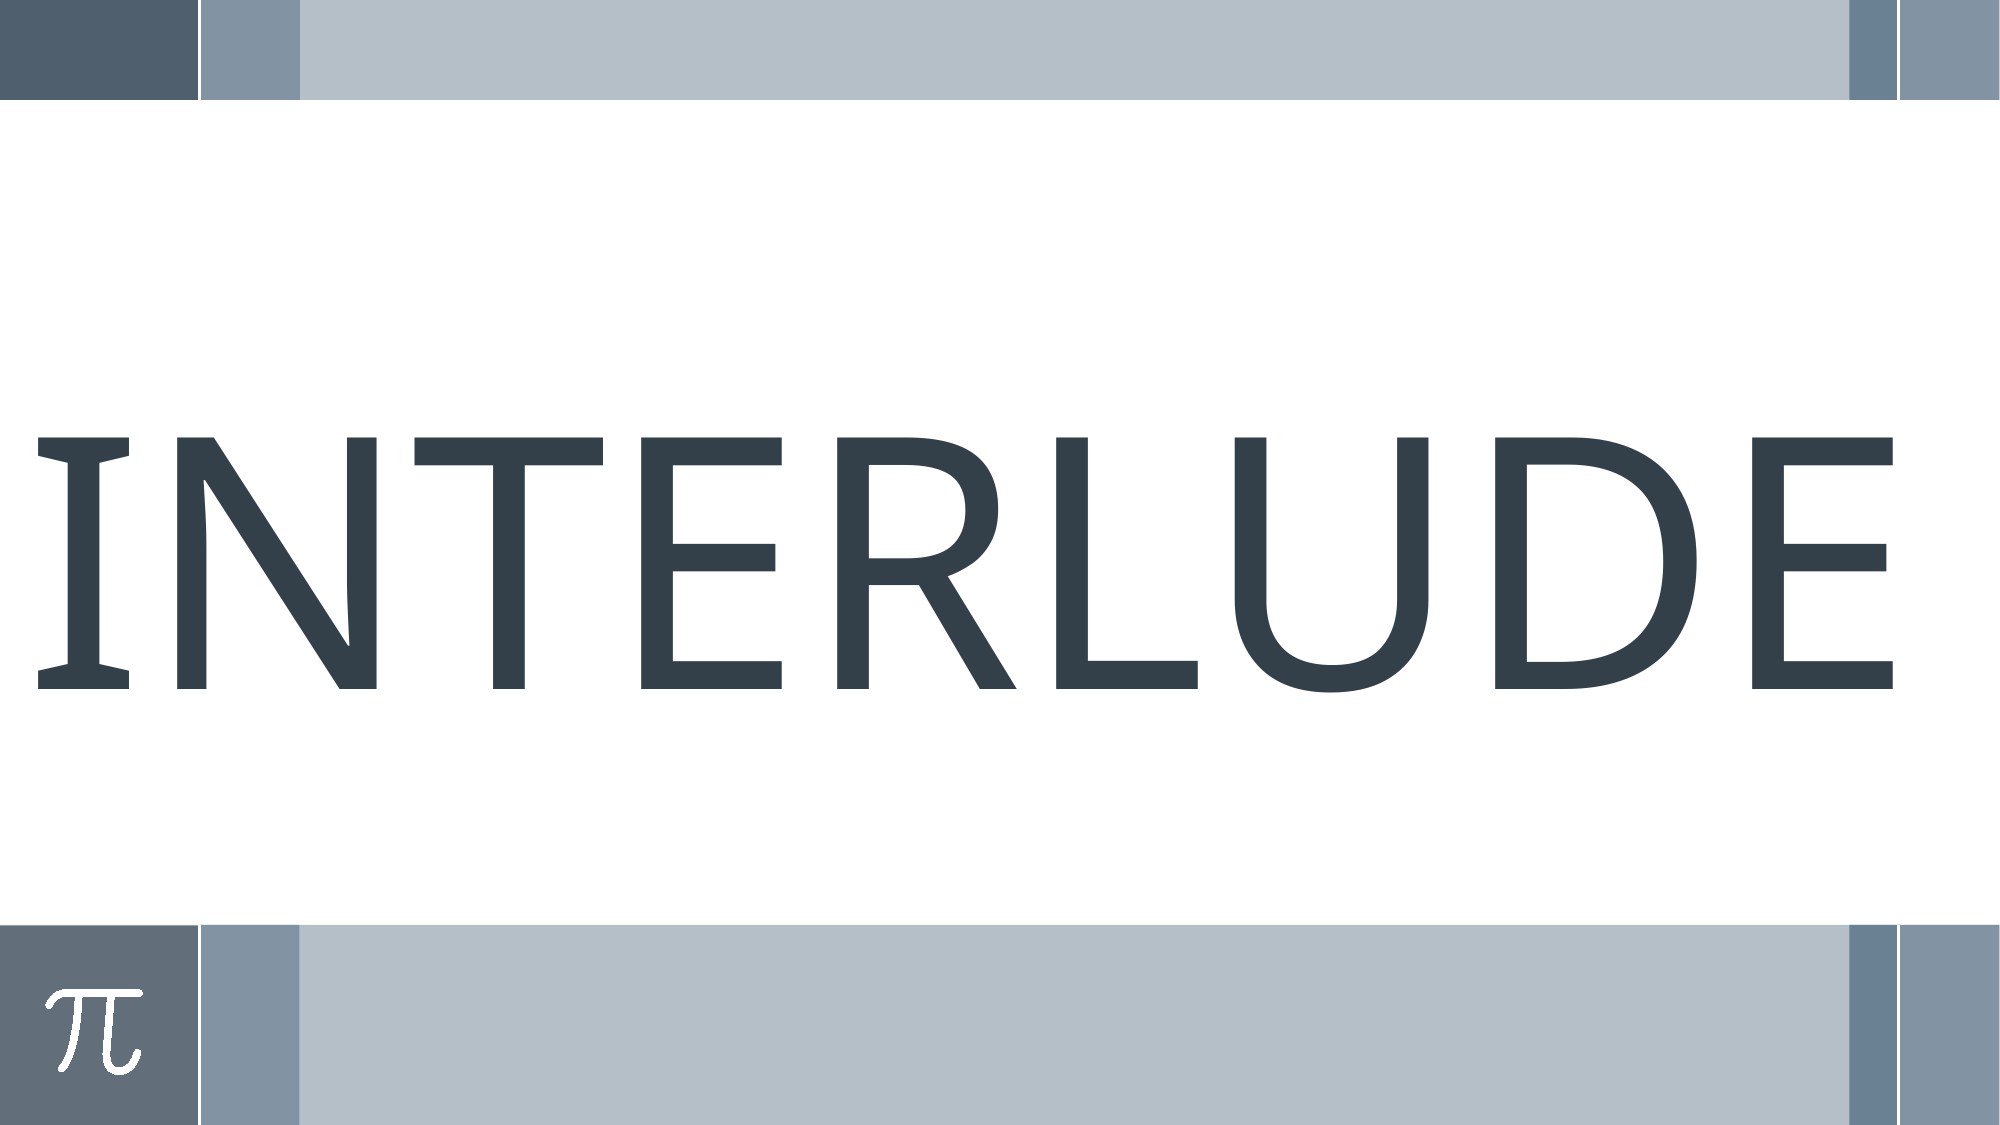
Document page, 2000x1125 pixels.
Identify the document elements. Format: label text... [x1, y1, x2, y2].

title INTERLUDE [9, 101, 1990, 774]
